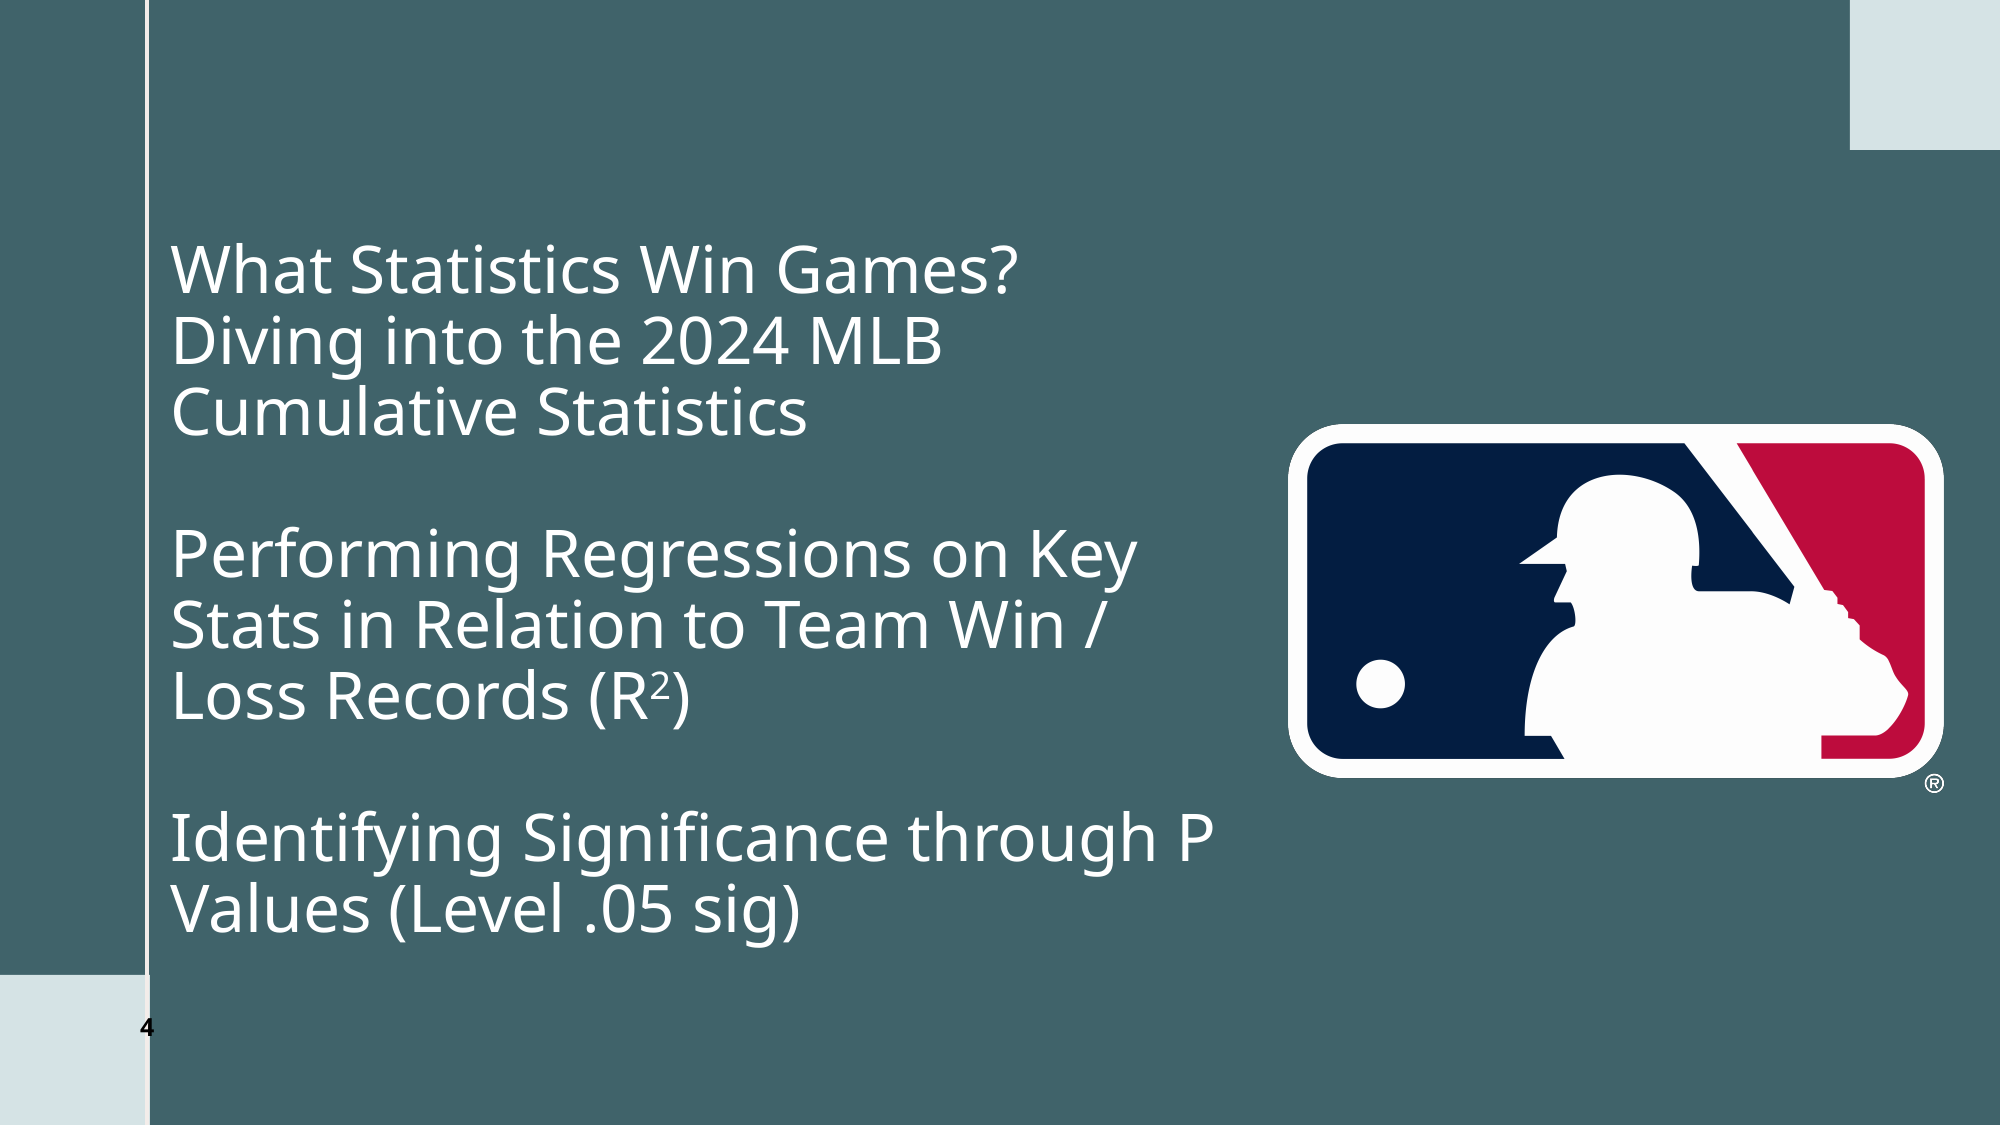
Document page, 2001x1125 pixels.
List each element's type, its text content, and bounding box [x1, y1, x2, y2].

picture [1207, 199, 2000, 1018]
title What Statistics Win Games? Diving into the 2024 MLB Cumulative Statistics Performing Regressions on Key Stats in Relation to Team Win / Loss Records (R2) Identifying Significance through P Values (Level .05 sig) [155, 216, 1259, 1073]
slide_number 4 [67, 975, 227, 1082]
